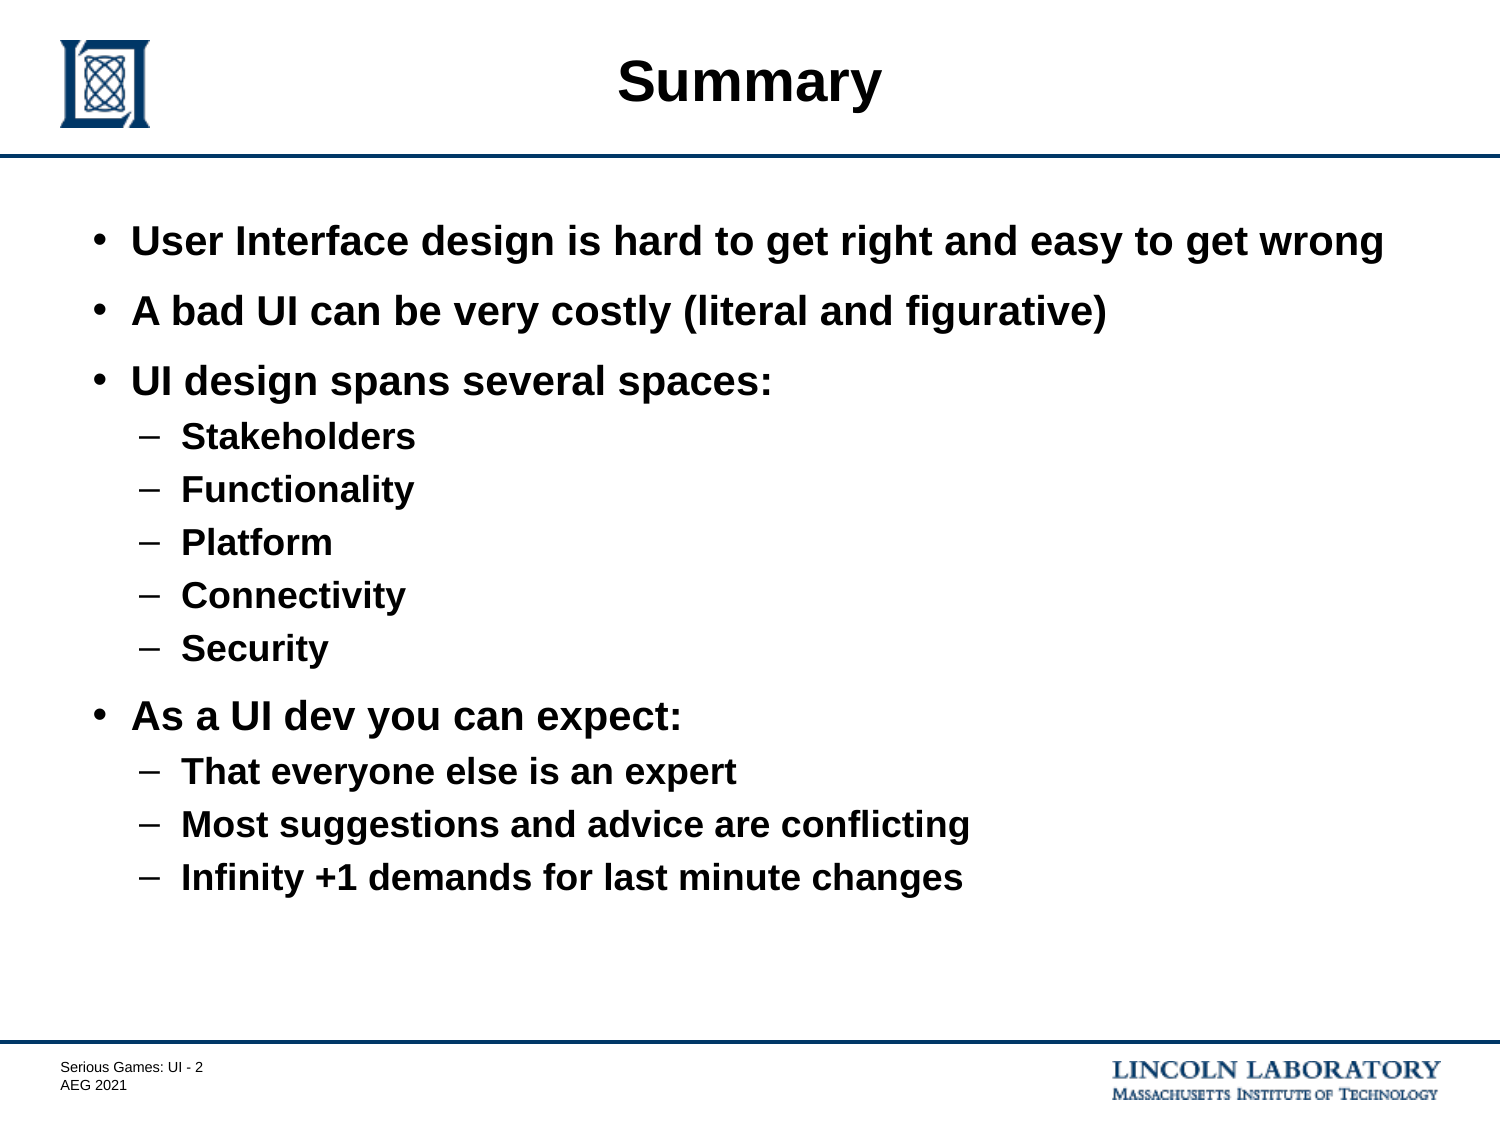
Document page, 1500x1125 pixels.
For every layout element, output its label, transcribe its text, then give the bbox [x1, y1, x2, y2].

picture [1111, 1061, 1441, 1100]
title Summary [154, 16, 1346, 151]
picture [60, 40, 150, 128]
list User Interface design is hard to get right and easy to get wrong A bad UI can be very costly (literal and figurative) UI design spans several spaces: Stakeholders Functionality Platform Connectivity Security As a UI dev you can expect: That everyone else is an expert Most suggestions and advice are conflicting Infinity +1 demands for last minute changes [77, 212, 1422, 1005]
